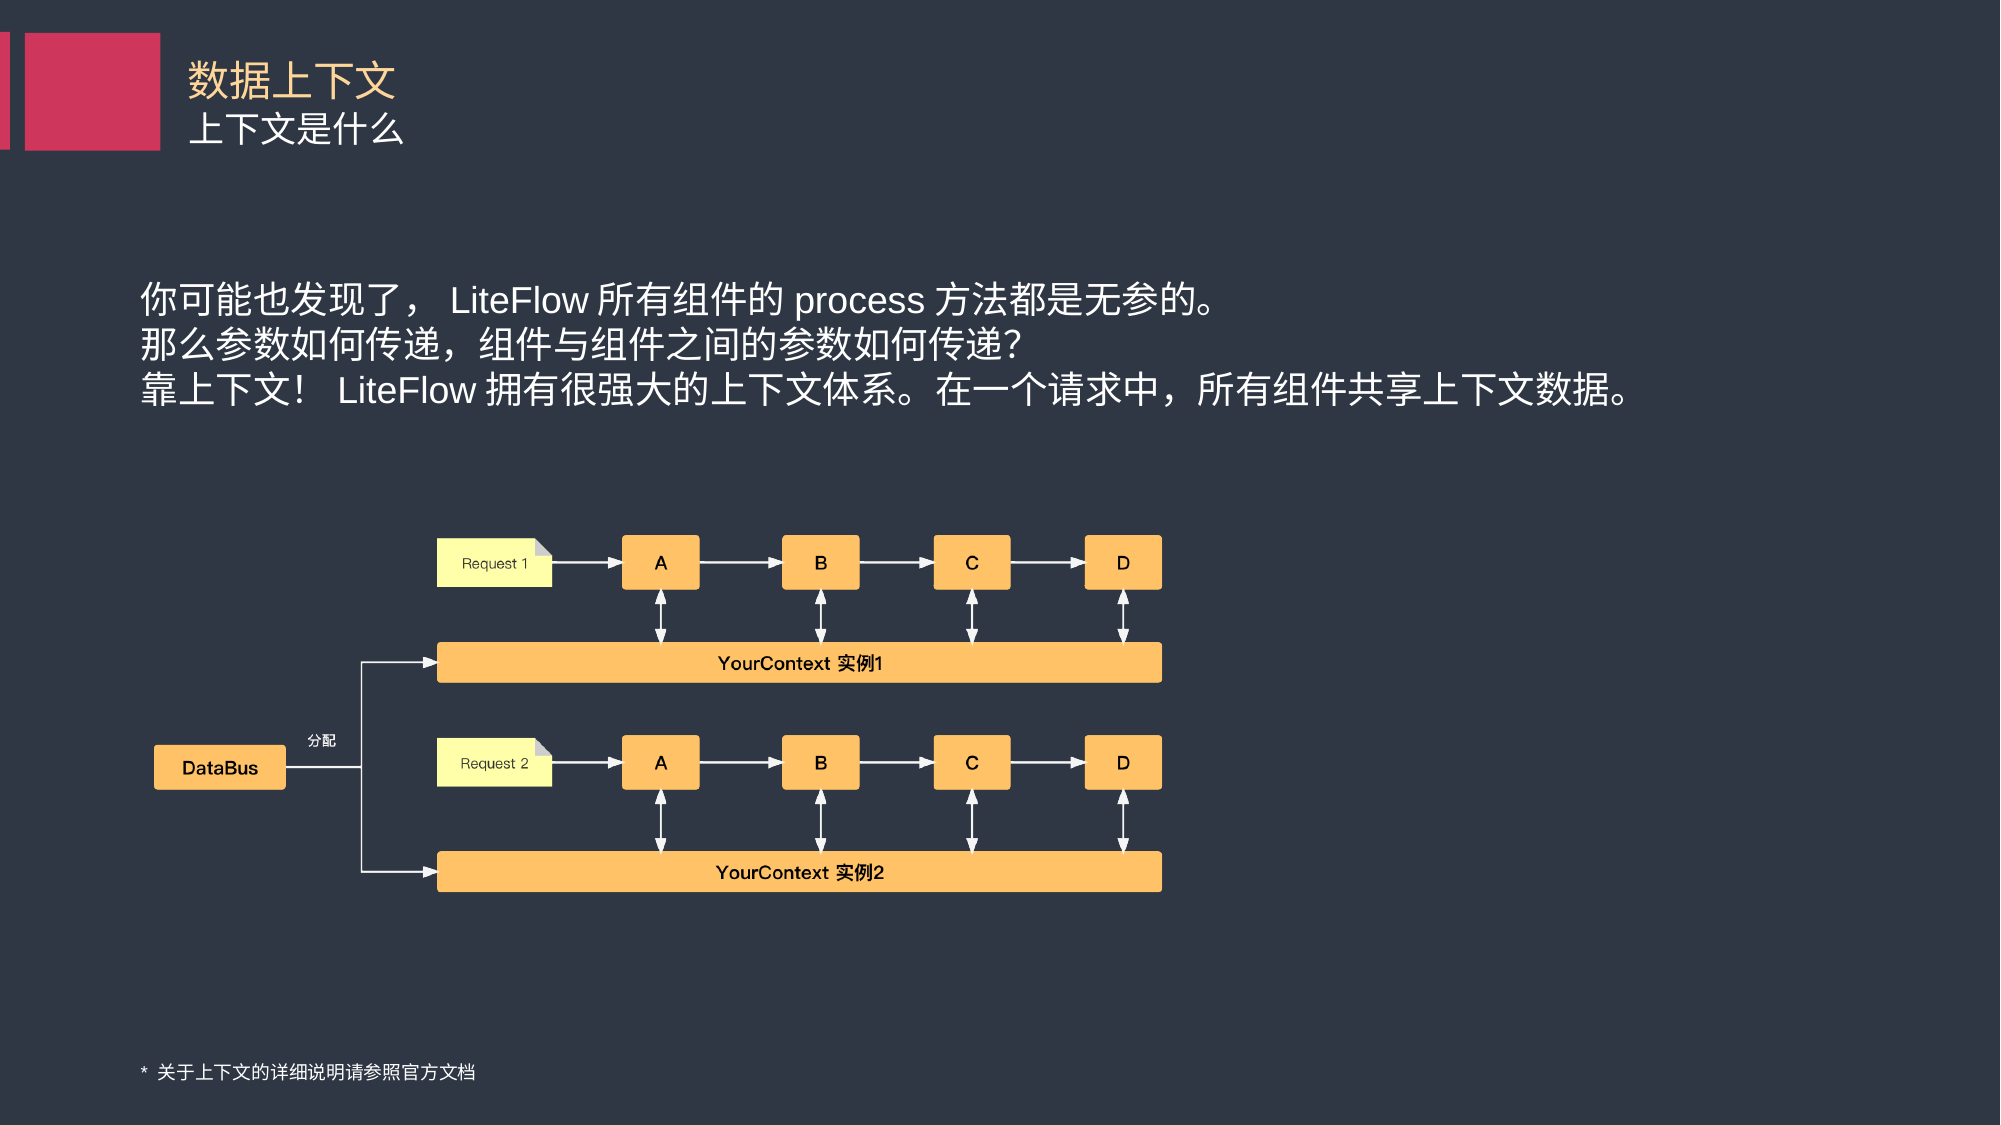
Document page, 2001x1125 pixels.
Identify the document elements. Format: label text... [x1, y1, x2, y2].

text_box 上下文是什么 [173, 99, 980, 160]
text_box * 关于上下文的详细说明请参照官方文档 [125, 1053, 530, 1099]
text_box [24, 32, 161, 152]
picture [125, 507, 1190, 920]
text_box 数据上下文 [172, 46, 754, 112]
text_box [0, 31, 11, 151]
text_box 你可能也发现了，LiteFlow所有组件的process方法都是无参的。 那么参数如何传递，组件与组件之间的参数如何传递？ 靠上下文！LiteFlow拥有很强大的上下文体系。在一个请求中，所有组件共享上下文数据。 [126, 268, 1653, 419]
